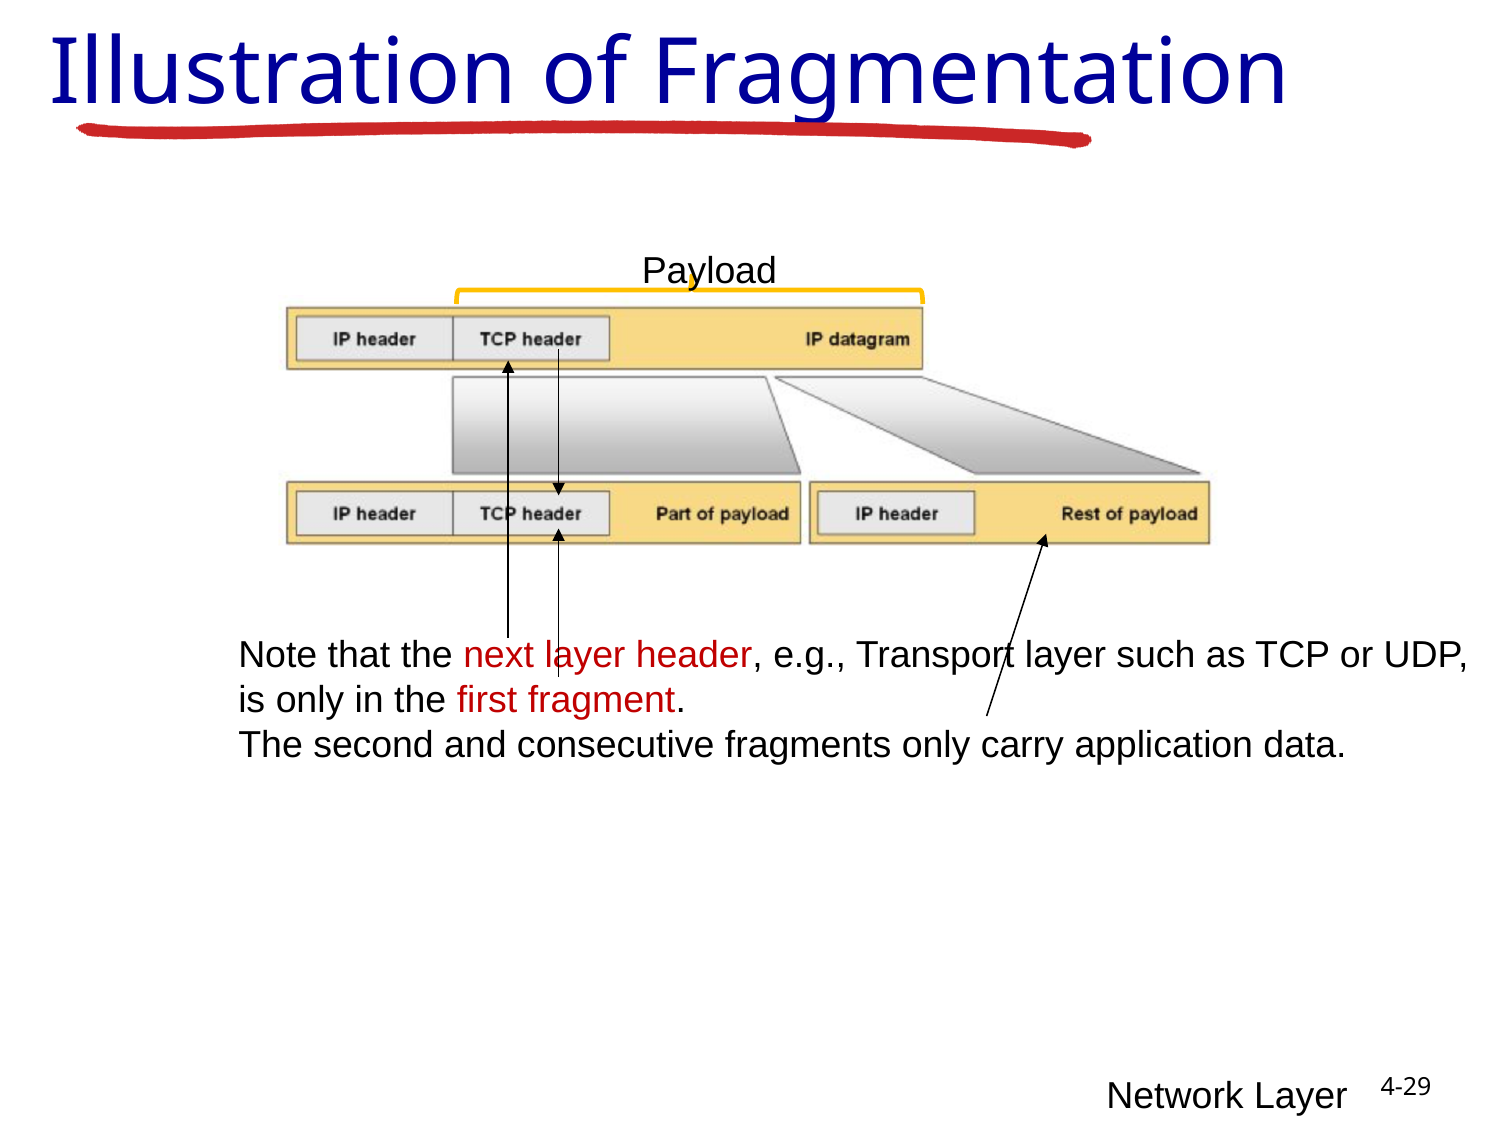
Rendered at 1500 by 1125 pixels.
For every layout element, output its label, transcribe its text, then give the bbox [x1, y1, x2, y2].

picture [275, 288, 1225, 556]
title Illustration of Fragmentation [34, 32, 1359, 101]
slide_number 4-29 [1365, 1063, 1477, 1109]
footer Network Layer [887, 1063, 1363, 1111]
picture [72, 112, 1104, 156]
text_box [986, 533, 1047, 717]
text_box Payload [627, 238, 792, 286]
text_box Note that the next layer header, e.g., Transport layer such as TCP or UDP, is only in the first fragment. The second and consecutive fragments only carry application data. [224, 622, 1494, 772]
